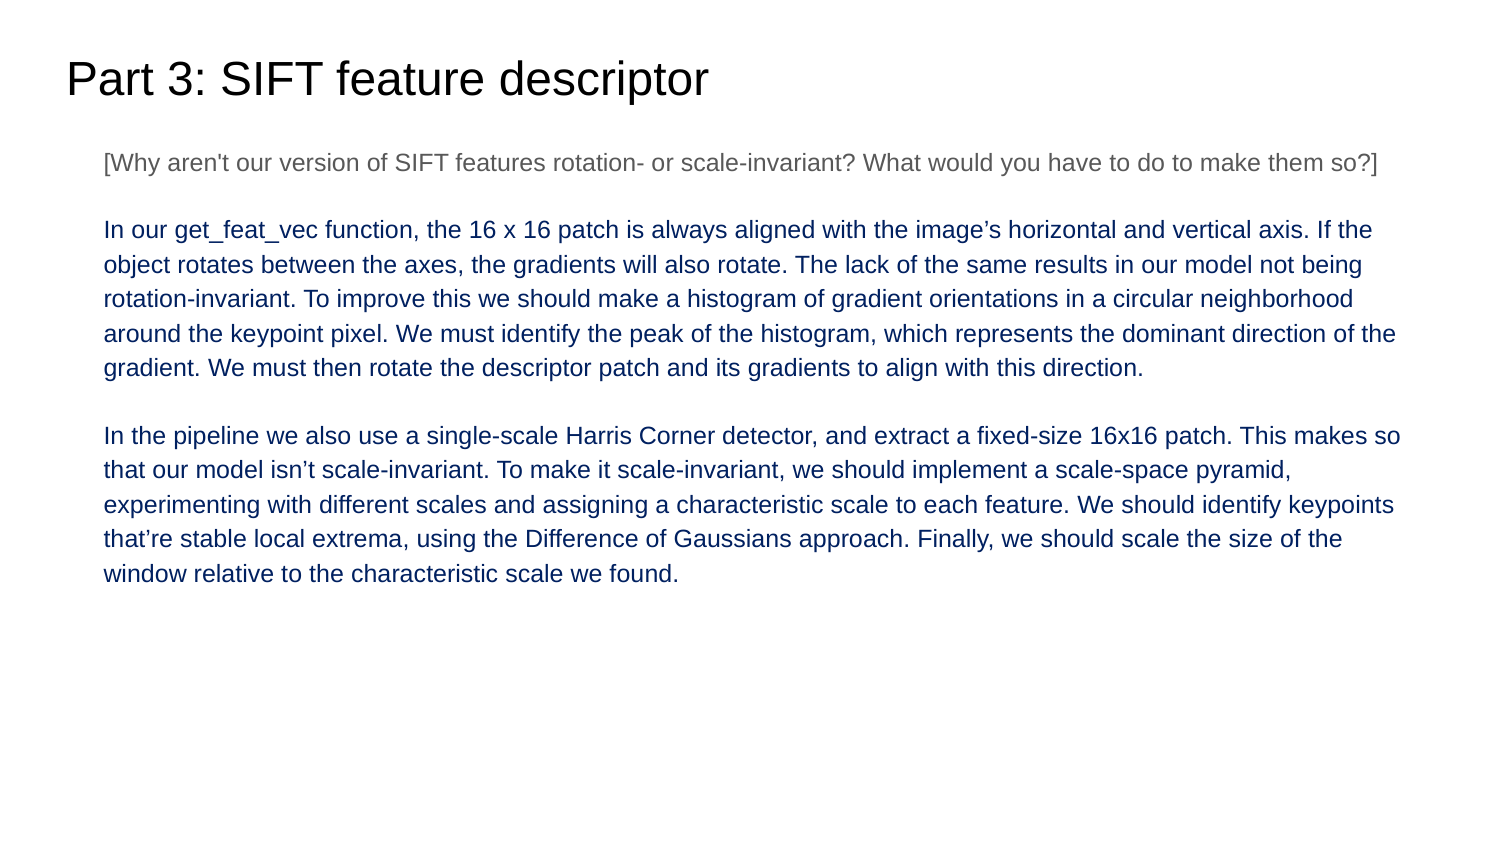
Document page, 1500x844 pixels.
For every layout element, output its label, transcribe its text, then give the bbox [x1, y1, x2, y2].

title Part 3: SIFT feature descriptor [51, 32, 1449, 126]
list [Why aren't our version of SIFT features rotation- or scale-invariant? What would you have to do to make them so?] In our get_feat_vec function, the 16 x 16 patch is always aligned with the image’s horizontal and vertical axis. If the object rotates between the axes, the gradients will also rotate. The lack of the same results in our model not being rotation-invariant. To improve this we should make a histogram of gradient orientations in a circular neighborhood around the keypoint pixel. We must identify the peak of the histogram, which represents the dominant direction of the gradient. We must then rotate the descriptor patch and its gradients to align with this direction. In the pipeline we also use a single-scale Harris Corner detector, and extract a fixed-size 16x16 patch. This makes so that our model isn’t scale-invariant. To make it scale-invariant, we should implement a scale-space pyramid, experimenting with different scales and assigning a characteristic scale to each feature. We should identify keypoints that’re stable local extrema, using the Difference of Gaussians approach. Finally, we should scale the size of the window relative to the characteristic scale we found. [51, 126, 1449, 687]
